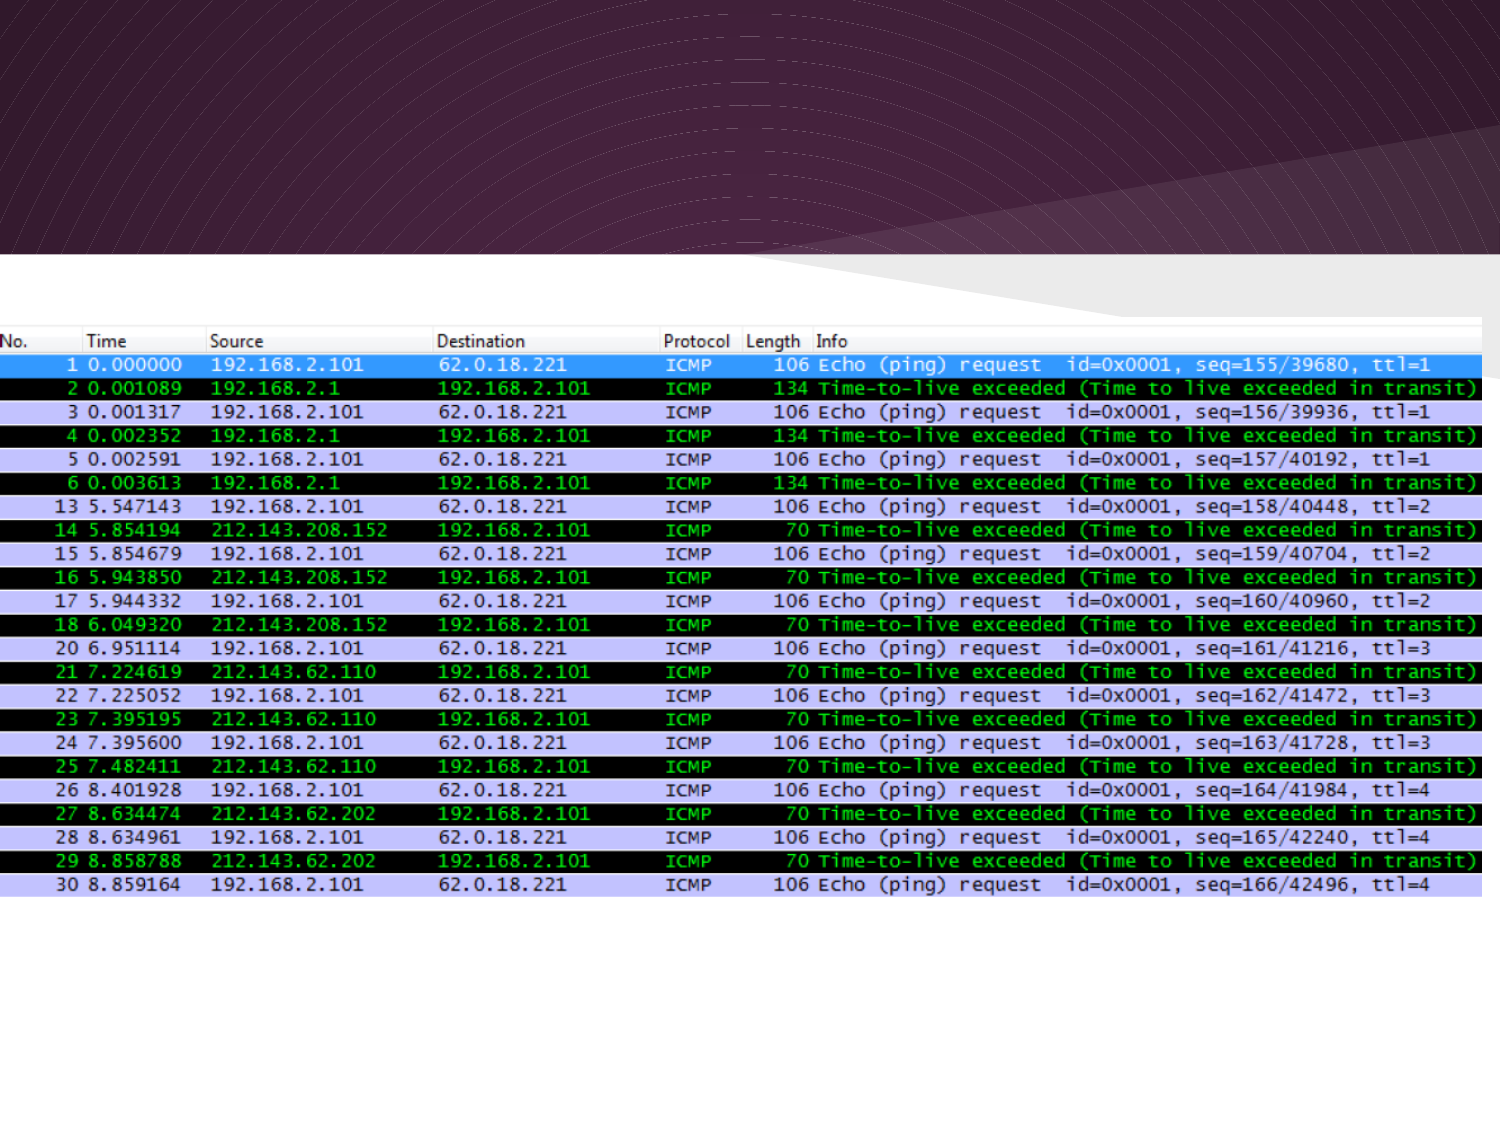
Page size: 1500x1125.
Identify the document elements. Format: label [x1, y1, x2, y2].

picture [0, 317, 1483, 898]
